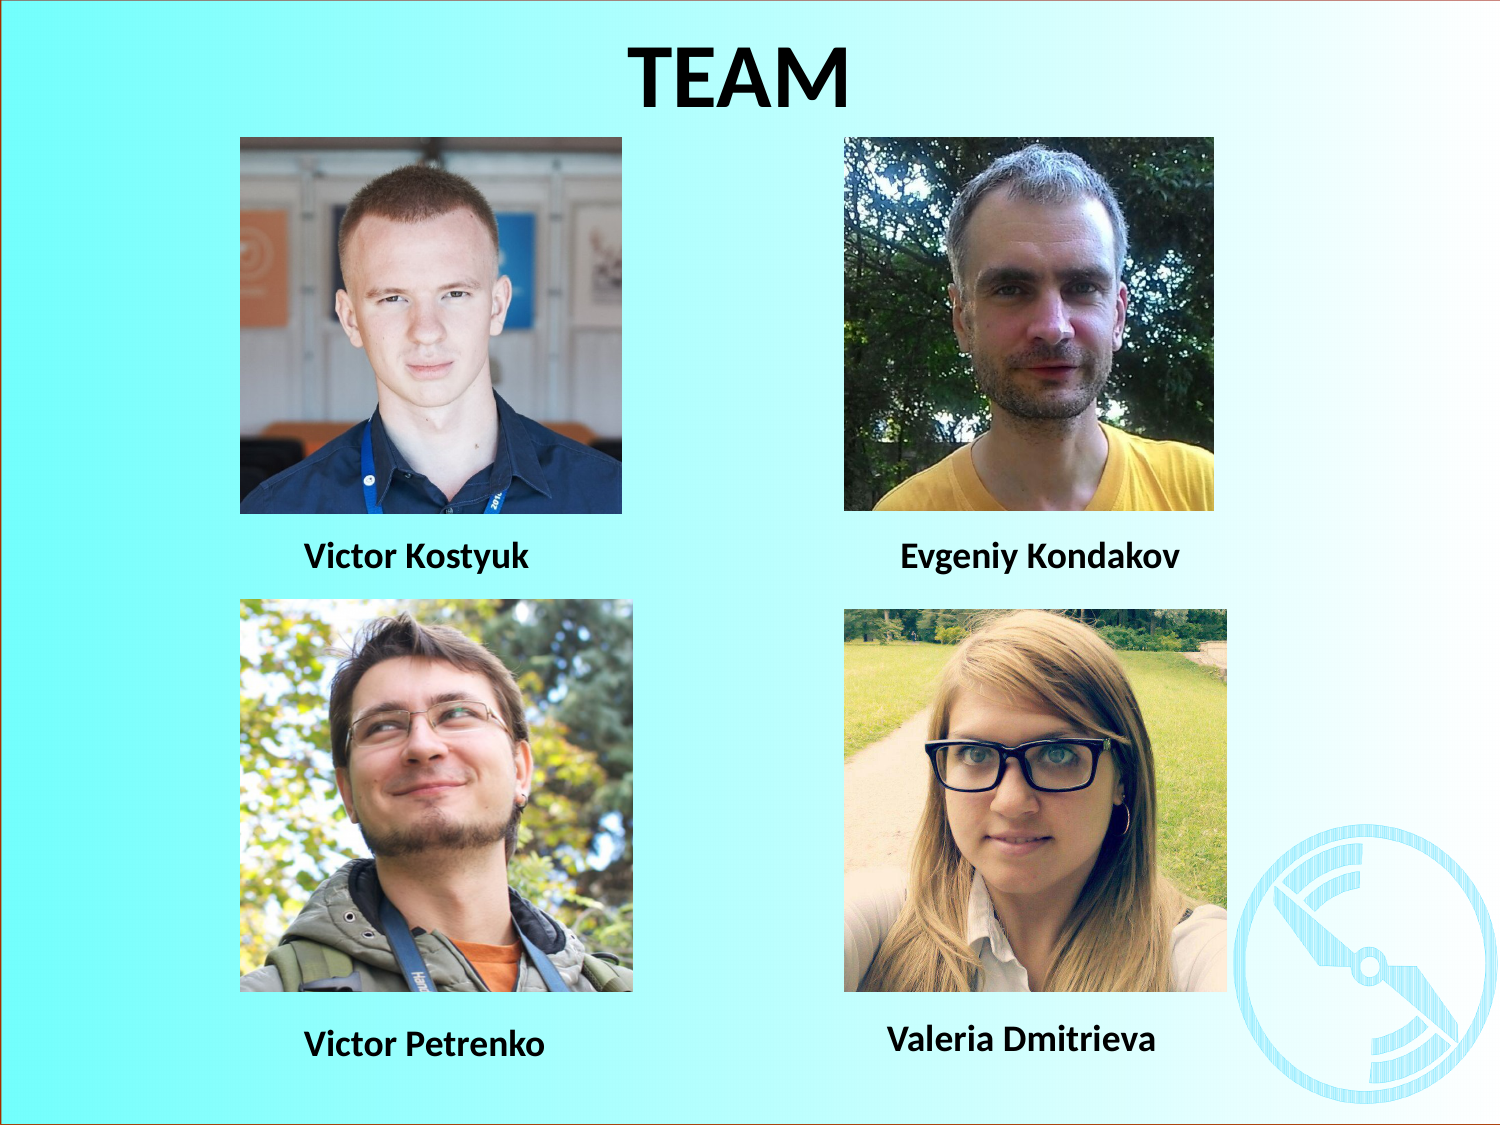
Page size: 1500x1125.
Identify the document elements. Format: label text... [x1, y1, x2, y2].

text_box Evgeniy Kondakov [885, 523, 1214, 583]
text_box Victor Petrenko [289, 1011, 574, 1072]
picture [0, 0, 1500, 1125]
text_box Valeria Dmitrieva [872, 1006, 1187, 1067]
text_box Victor Kostyuk [289, 524, 574, 583]
title TEAM [64, 4, 1415, 138]
